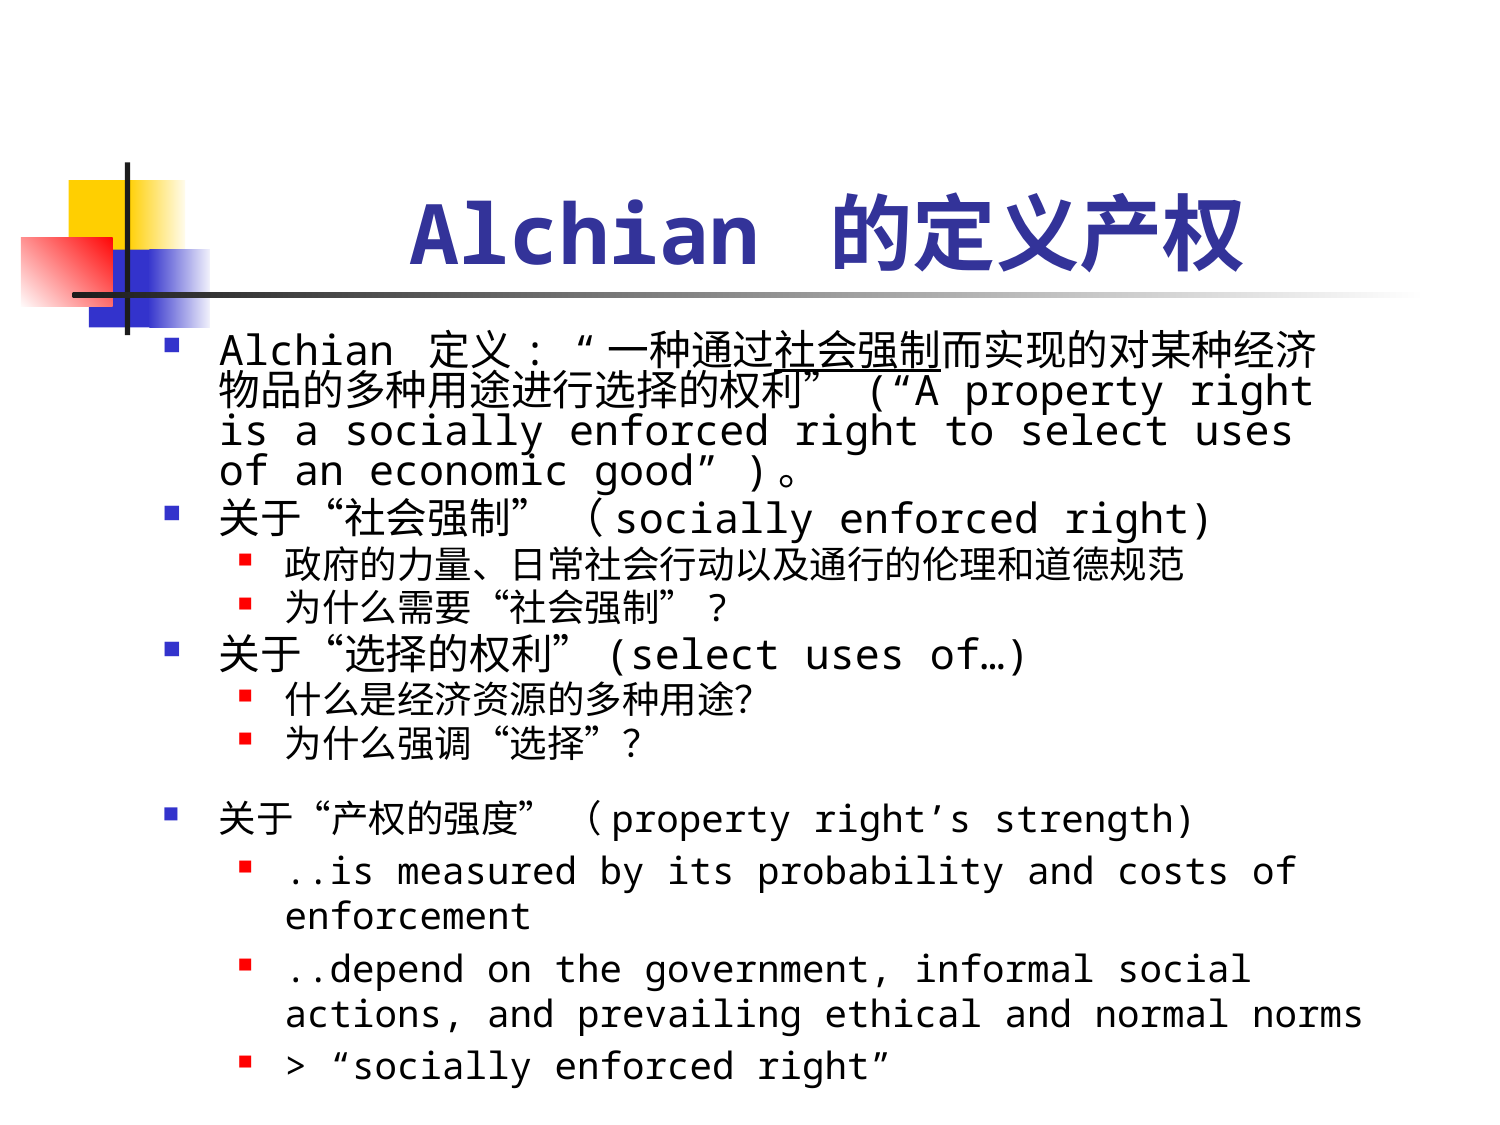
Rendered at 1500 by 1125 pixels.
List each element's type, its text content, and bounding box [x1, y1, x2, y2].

text_box 关于“产权的强度” （property right’s strength) ..is measured by its probability and costs of enforcement ..depend on the government, informal social actions, and prevailing ethical and normal norms > “socially enforced right” [147, 787, 1389, 1125]
list Alchian 定义: “一种通过社会强制而实现的对某种经济物品的多种用途进行选择的权利” (“A property right is a socially enforced right to select uses of an economic good” )。 关于“社会强制” （socially enforced right) 政府的力量、日常社会行动以及通行的伦理和道德规范 为什么需要“社会强制”? 关于“选择的权利”(select uses of…) 什么是经济资源的多种用途？ 为什么强调“选择”？ [147, 326, 1366, 787]
title Alchian 的定义产权 [188, 101, 1468, 289]
